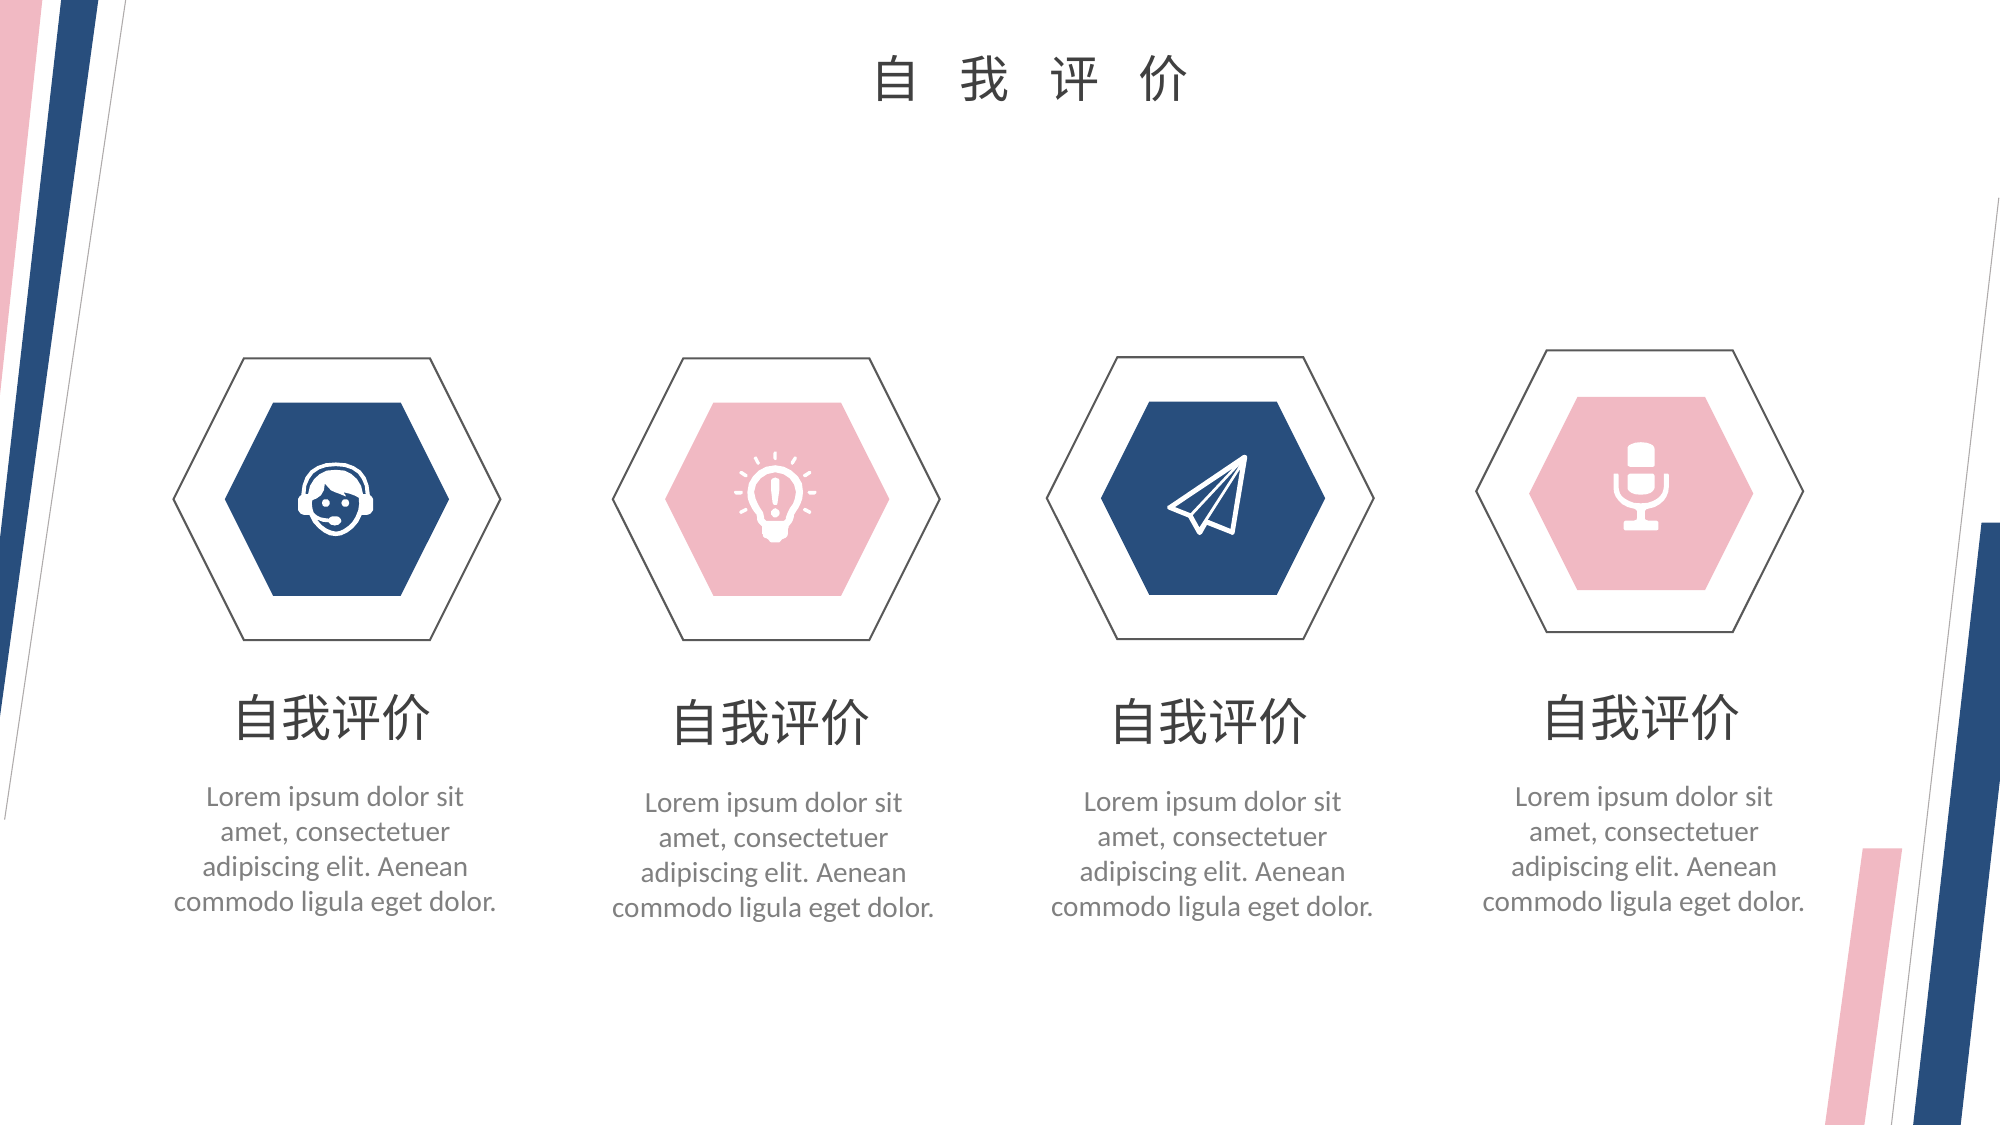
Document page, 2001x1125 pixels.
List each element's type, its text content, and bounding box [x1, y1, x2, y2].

text_box [753, 456, 761, 465]
text_box [739, 471, 748, 478]
text_box [611, 357, 941, 642]
text_box [1045, 356, 1375, 641]
text_box 自我评价 [855, 40, 1204, 116]
text_box [298, 462, 374, 537]
text_box 自我评价 [1094, 683, 1324, 759]
text_box 自我评价 [1525, 678, 1756, 754]
text_box [223, 401, 451, 597]
text_box [773, 451, 777, 461]
text_box Lorem ipsum dolor sit amet, consectetuer adipiscing elit. Aenean commodo ligula eget dolor. [594, 775, 953, 931]
text_box [663, 401, 891, 597]
text_box [734, 490, 743, 495]
text_box [803, 471, 812, 478]
text_box 自我评价 [655, 684, 885, 760]
text_box [1099, 400, 1327, 596]
text_box [1527, 395, 1755, 592]
text_box 自我评价 [216, 678, 447, 754]
text_box Lorem ipsum dolor sit amet, consectetuer adipiscing elit. Aenean commodo ligula eget dolor. [1033, 774, 1392, 930]
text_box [4, 0, 126, 820]
text_box Lorem ipsum dolor sit amet, consectetuer adipiscing elit. Aenean commodo ligula eget dolor. [1465, 770, 1824, 925]
text_box [172, 357, 502, 642]
text_box [1475, 349, 1805, 634]
text_box [747, 465, 804, 543]
text_box [807, 490, 817, 495]
text_box [1613, 473, 1669, 531]
text_box [1167, 454, 1248, 536]
text_box [790, 456, 797, 465]
text_box [1823, 847, 1891, 1125]
text_box [0, 493, 4, 717]
text_box [803, 507, 812, 515]
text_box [1891, 197, 1999, 1125]
text_box Lorem ipsum dolor sit amet, consectetuer adipiscing elit. Aenean commodo ligula eget dolor. [156, 770, 515, 925]
text_box [739, 507, 748, 515]
text_box [1627, 442, 1655, 467]
text_box [0, 0, 4, 396]
